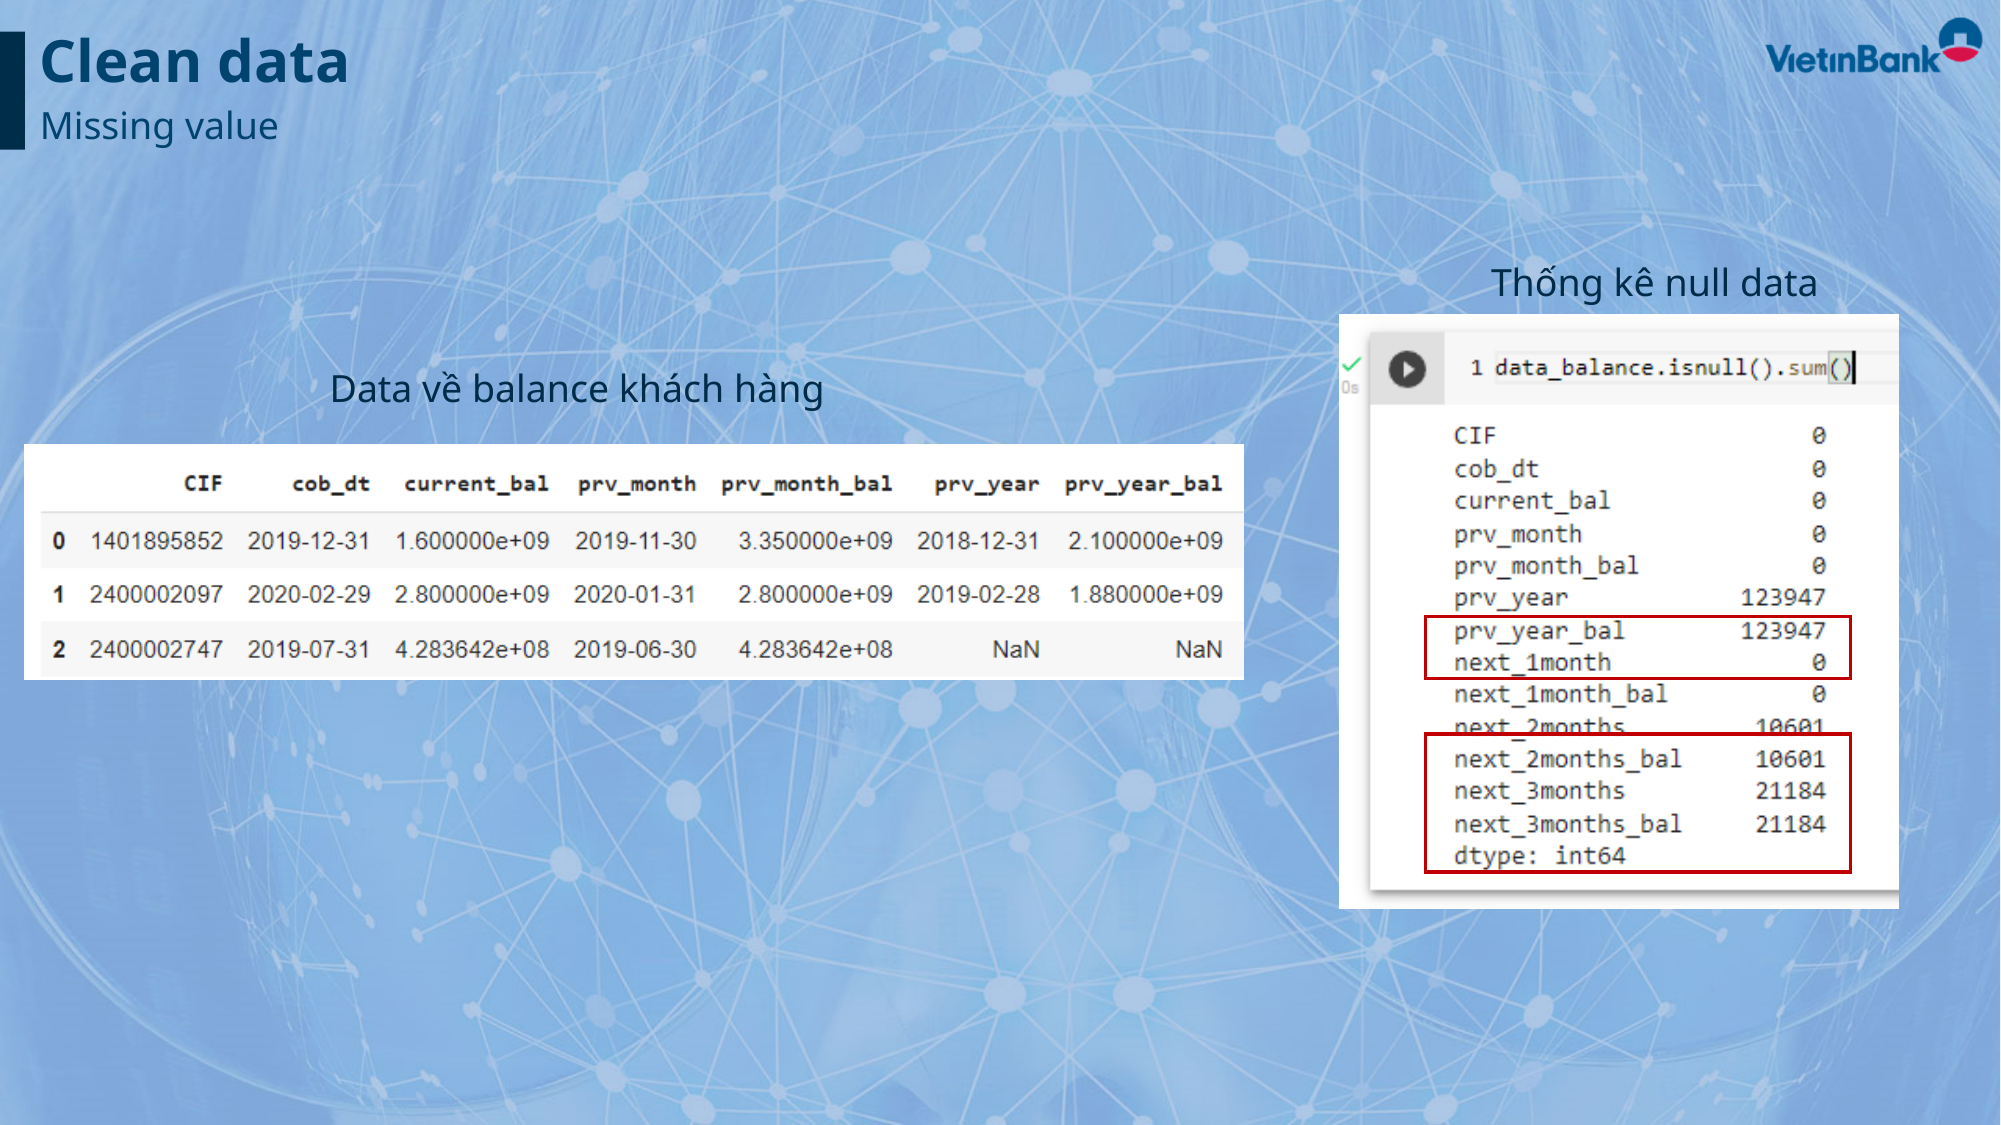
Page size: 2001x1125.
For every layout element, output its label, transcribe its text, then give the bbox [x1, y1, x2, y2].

picture [0, 0, 2001, 1125]
text_box Thống kê null data [1476, 251, 1834, 312]
list Missing value [24, 100, 832, 150]
picture [1364, 0, 2001, 452]
text_box Data về balance khách hàng [314, 357, 840, 418]
list Clean data [24, 24, 832, 93]
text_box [1339, 314, 1899, 909]
